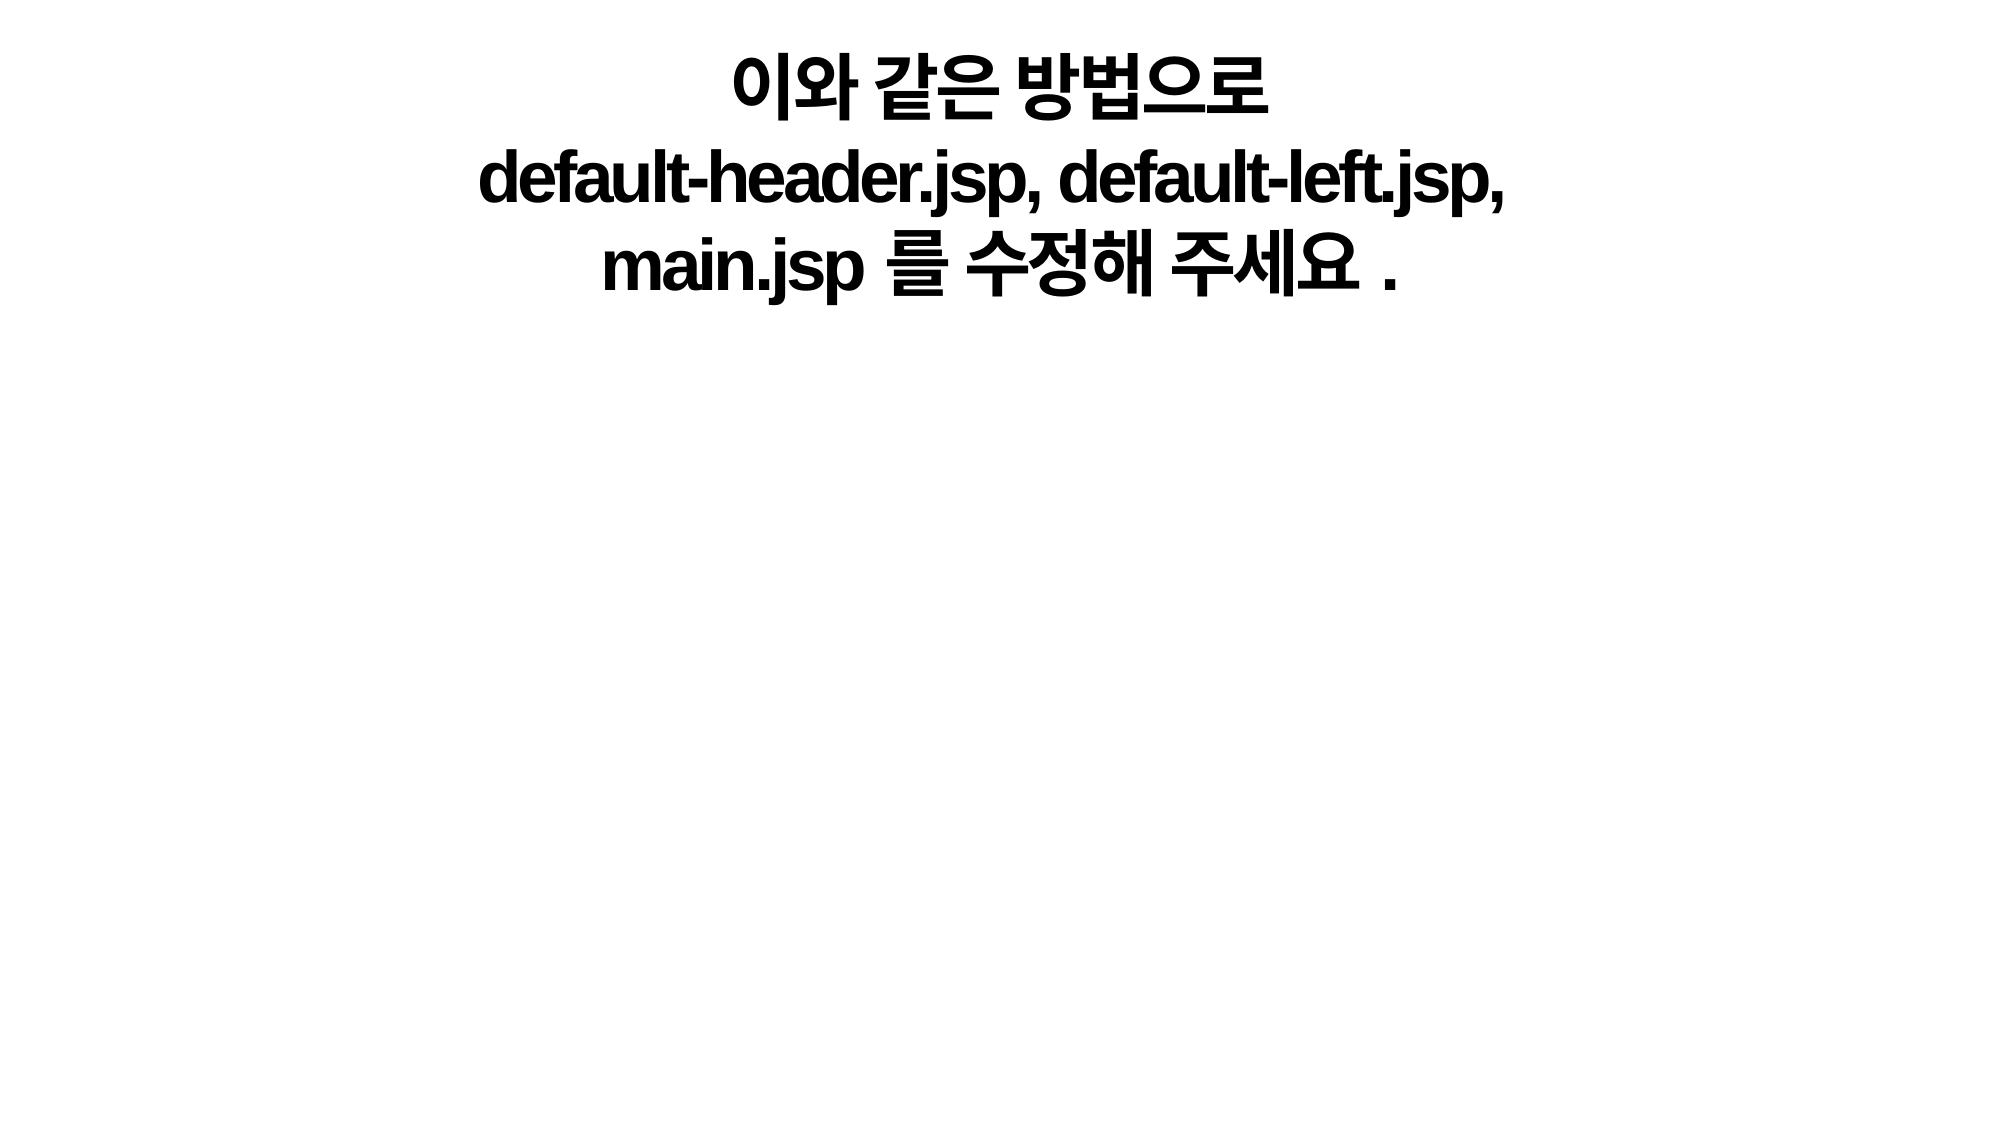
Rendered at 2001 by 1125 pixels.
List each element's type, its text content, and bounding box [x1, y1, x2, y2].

text_box 이와 같은 방법으로 default-header.jsp, default-left.jsp, main.jsp를 수정해 주세요. [462, 34, 1540, 312]
